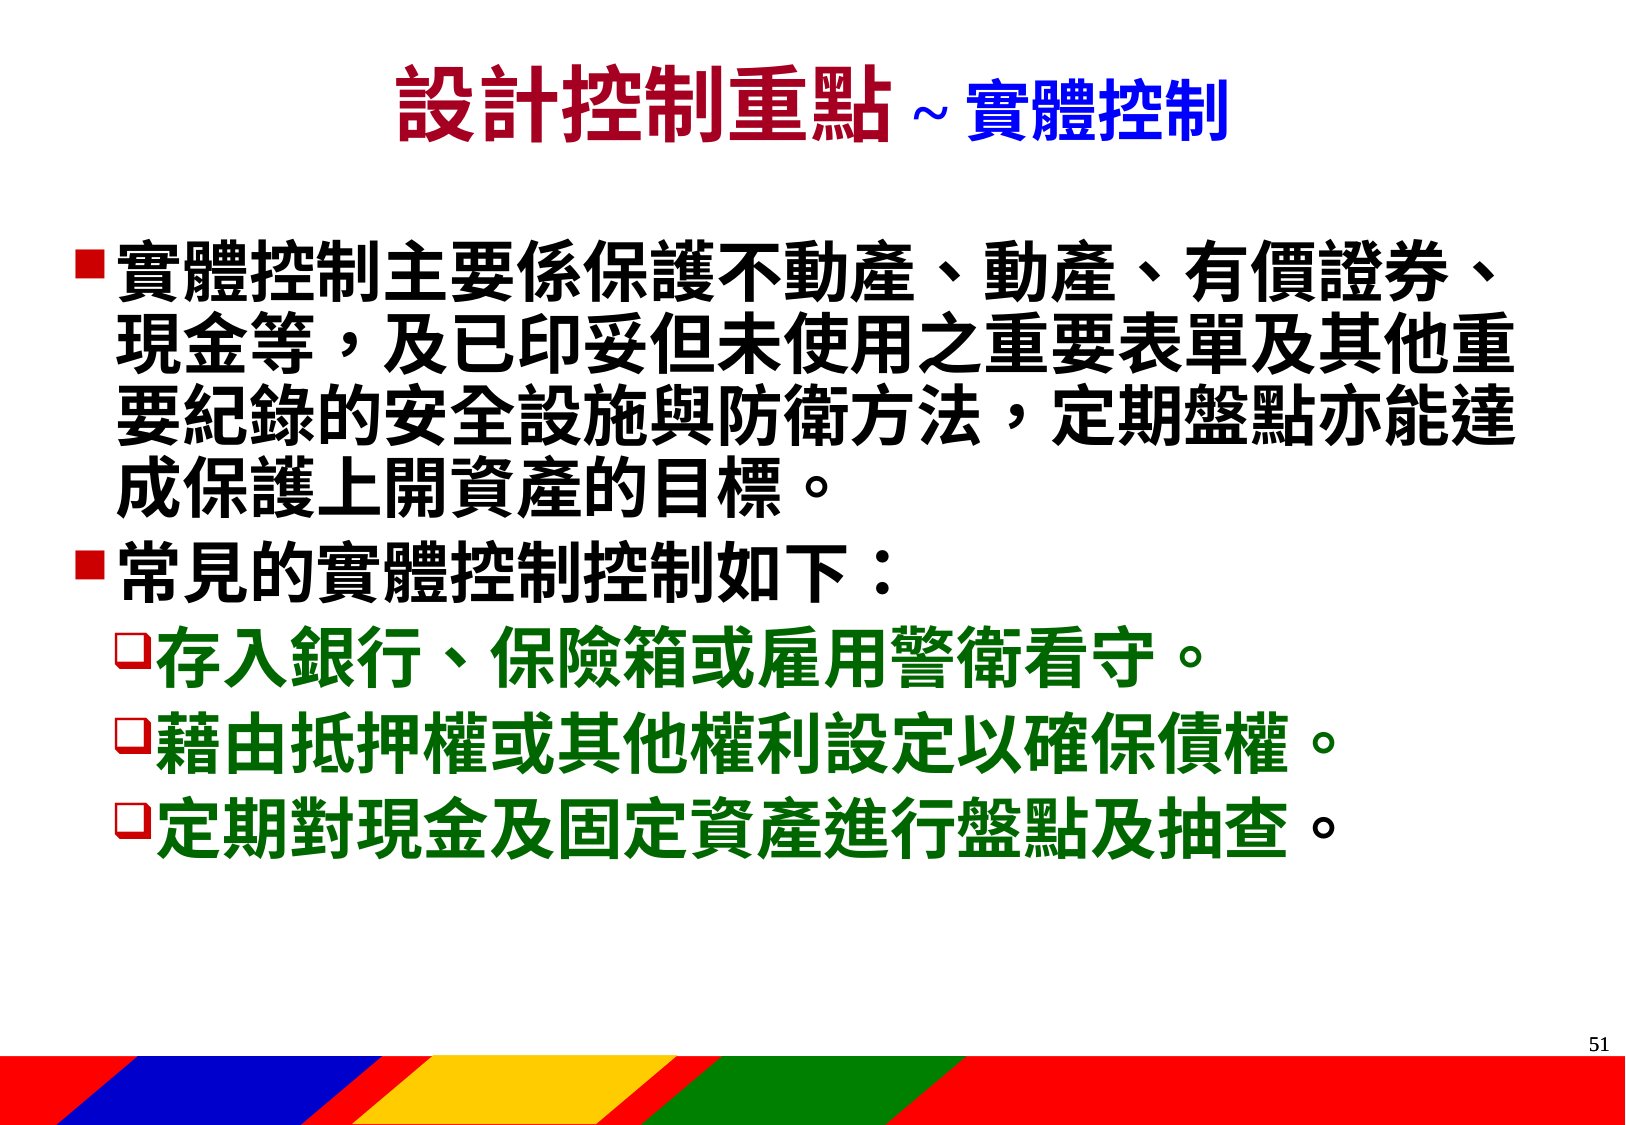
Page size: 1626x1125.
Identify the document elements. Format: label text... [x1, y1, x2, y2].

text_box 50 [1245, 1023, 1625, 1099]
text_box 設計控制重點~實體控制 [369, 42, 1256, 161]
text_box 實體控制主要係保護不動產、動產、有價證券、現金等，及已印妥但未使用之重要表單及其他重要紀錄的安全設施與防衛方法，定期盤點亦能達成保護上開資產的目標。 常見的實體控制控制如下： 存入銀行、保險箱或雇用警衛看守。 藉由抵押權或其他權利設定以確保債權。 定期對現金及固定資產進行盤點及抽查。 [56, 231, 1545, 965]
